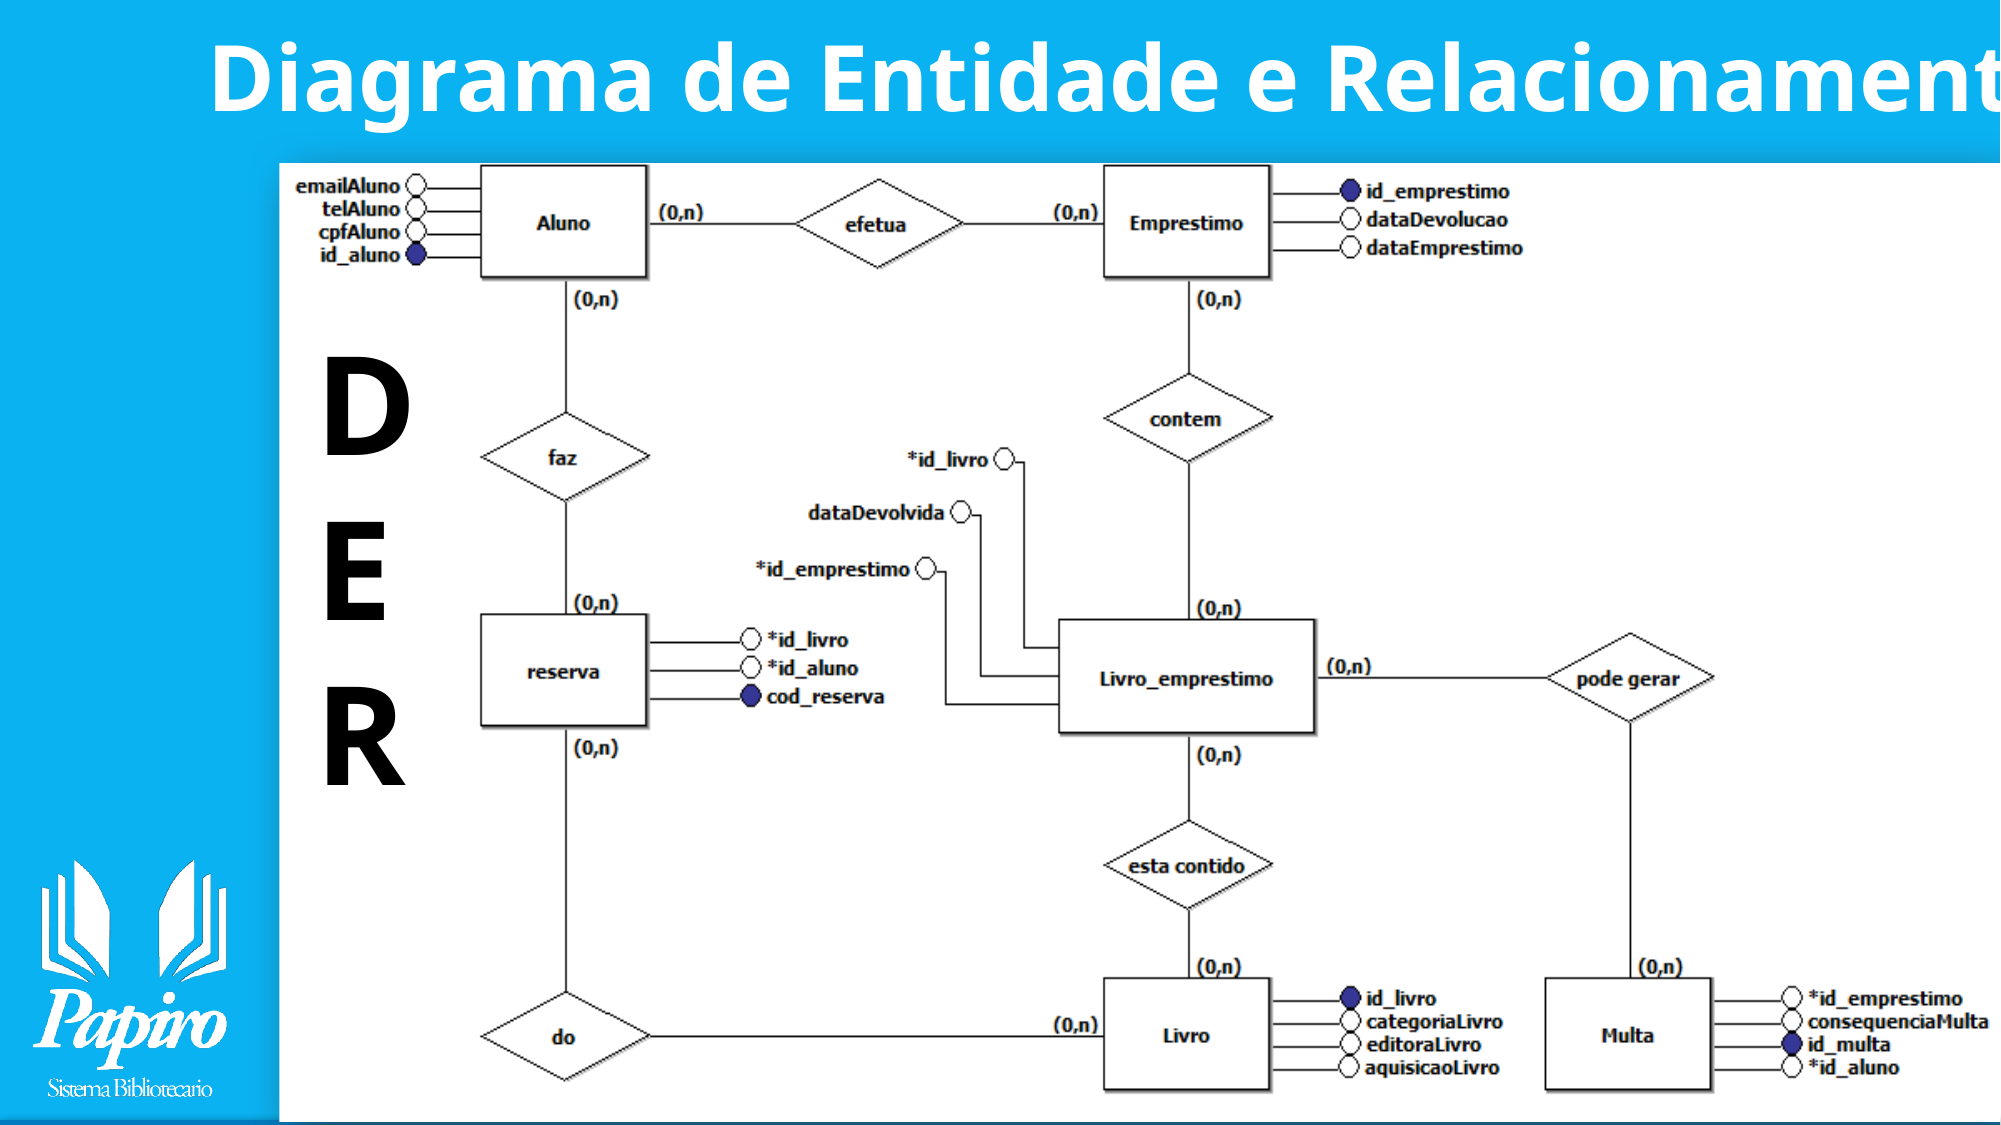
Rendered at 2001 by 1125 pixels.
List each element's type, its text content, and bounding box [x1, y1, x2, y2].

picture [82, 1086, 87, 1096]
picture [42, 888, 83, 979]
picture [164, 992, 174, 1003]
picture [59, 875, 92, 972]
picture [75, 862, 109, 974]
picture [160, 862, 194, 975]
picture [126, 1086, 130, 1096]
picture [197, 1086, 203, 1096]
picture [57, 1086, 65, 1096]
text_box Diagrama de Entidade e Relacionamento [192, 12, 2000, 138]
picture [34, 989, 92, 1047]
picture [148, 1086, 152, 1096]
picture [185, 888, 226, 979]
picture [177, 875, 210, 971]
picture [280, 164, 2000, 1122]
picture [74, 1006, 226, 1069]
